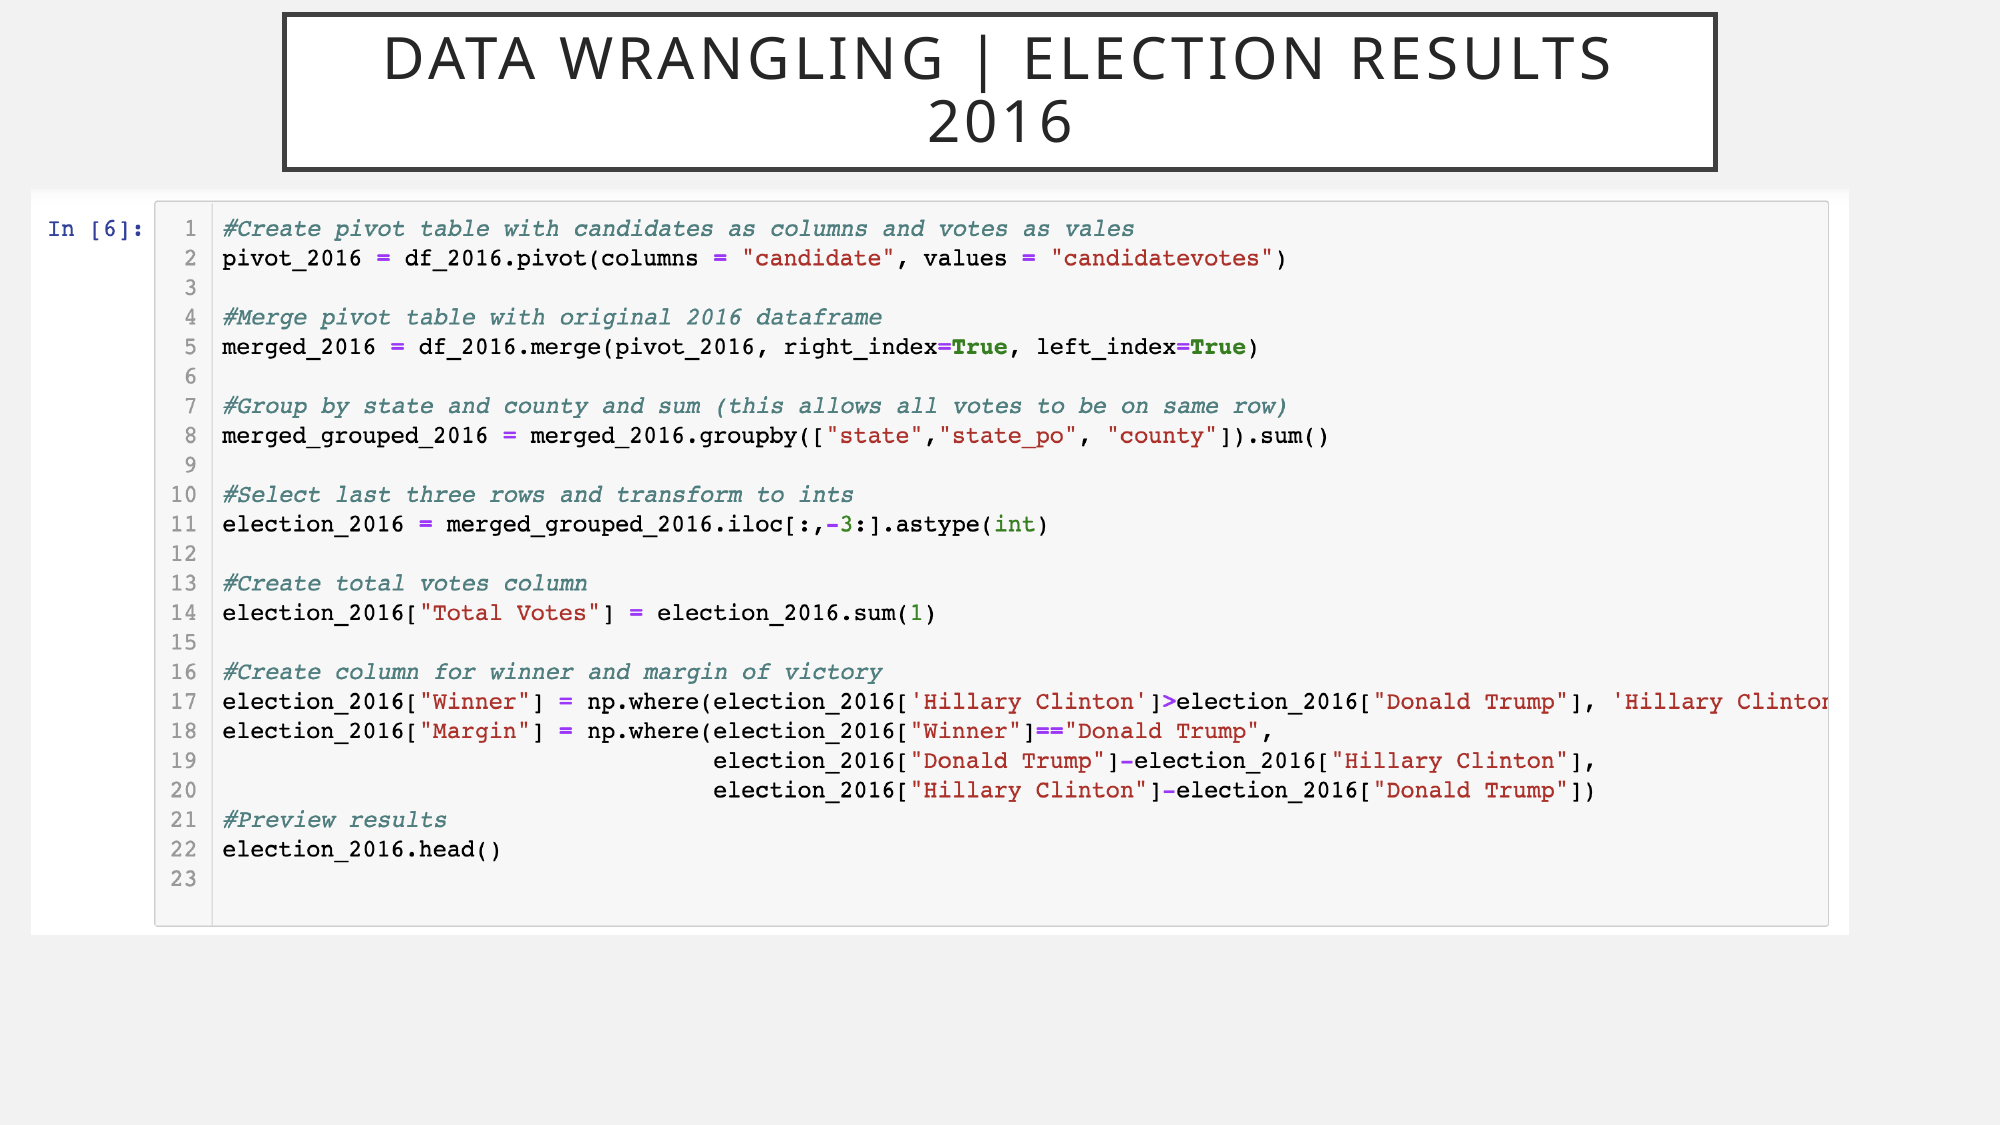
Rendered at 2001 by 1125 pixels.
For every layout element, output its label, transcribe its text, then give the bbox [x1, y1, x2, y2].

picture [31, 189, 1849, 935]
title Data Wrangling | election results 2016 [282, 12, 1718, 172]
